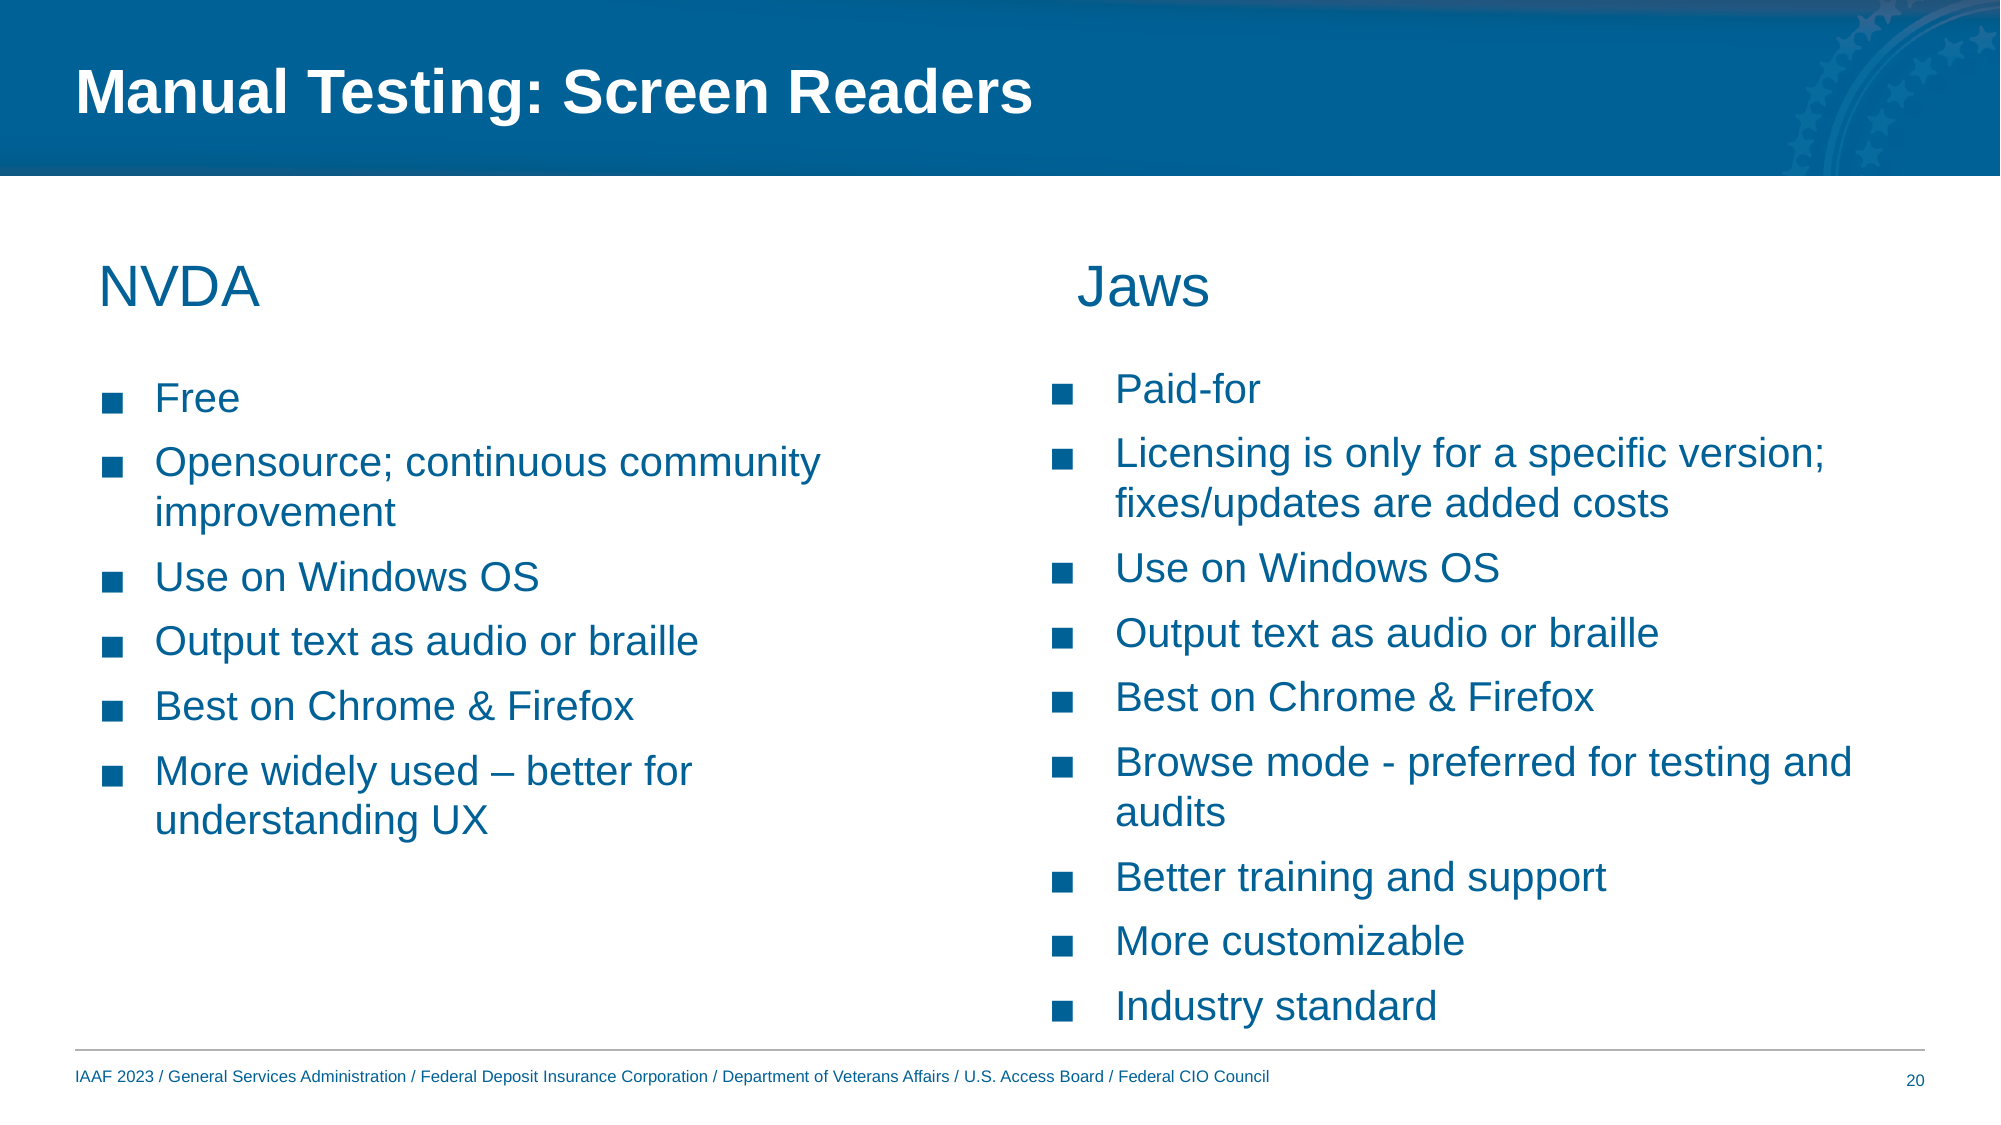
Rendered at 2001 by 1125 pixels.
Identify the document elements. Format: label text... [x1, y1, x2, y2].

list NVDA [75, 224, 975, 350]
slide_number 20 [1880, 1065, 1925, 1095]
picture [0, 0, 2000, 176]
picture [0, 168, 666, 176]
list Free Opensource; continuous community improvement Use on Windows OS Output text as audio or braille Best on Chrome & Firefox More widely used – better for understanding UX [75, 362, 975, 1023]
list Jaws [1025, 224, 1926, 350]
title Manual Testing: Screen Readers [75, 52, 1800, 128]
list Paid-for Licensing is only for a specific version; fixes/updates are added costs Use on Windows OS Output text as audio or braille Best on Chrome & Firefox Browse mode - preferred for testing and audits Better training and support More customizable Industry standard [1025, 354, 1925, 1017]
